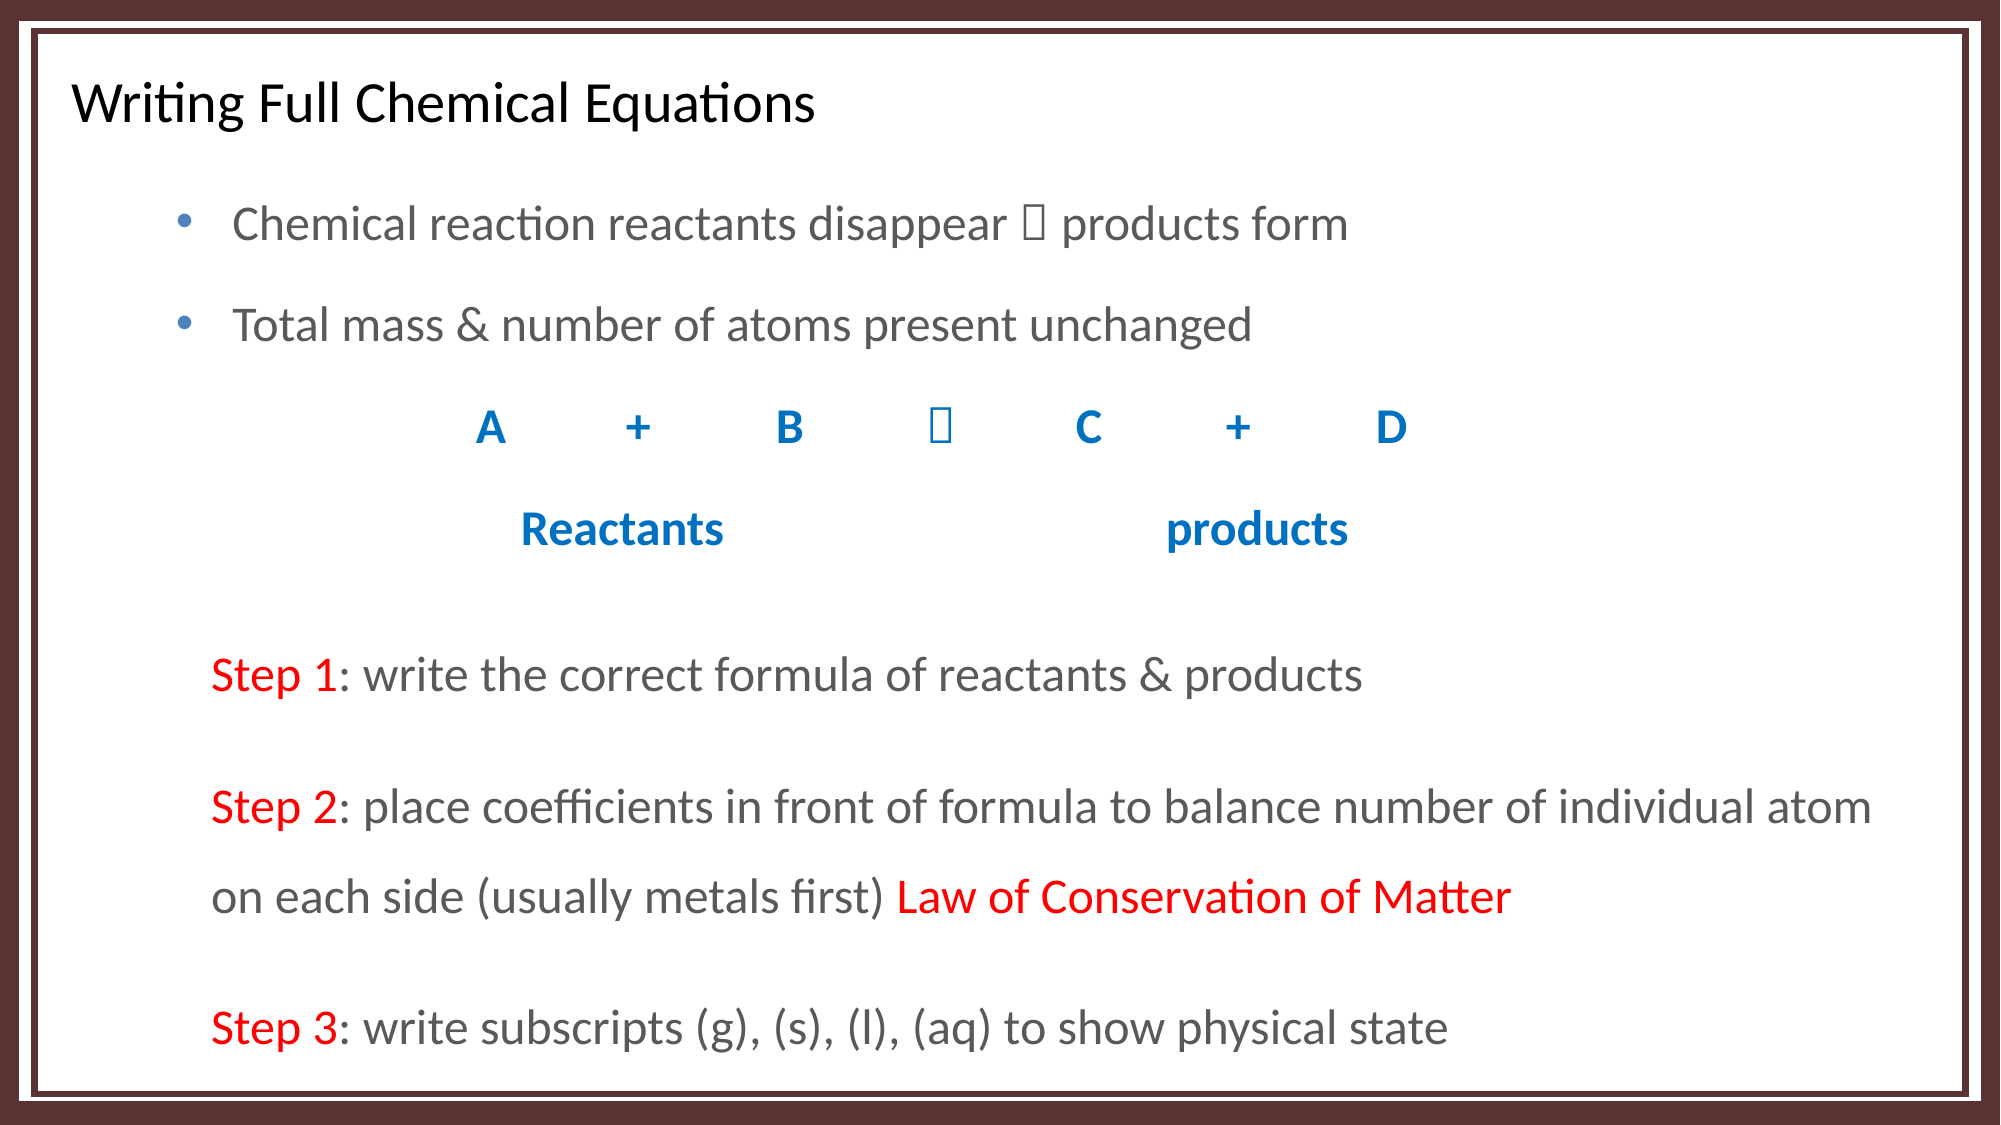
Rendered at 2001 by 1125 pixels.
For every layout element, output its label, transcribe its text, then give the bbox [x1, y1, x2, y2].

text_box [19, 21, 1981, 1101]
text_box [33, 30, 1967, 1095]
text_box Chemical reaction reactants disappear  products form Total mass & number of atoms present unchanged A + B  C + D Reactants products [160, 182, 1911, 785]
text_box Step 1: write the correct formula of reactants & products Step 2: place coefficients in front of formula to balance number of individual atom on each side (usually metals first) Law of Conservation of Matter Step 3: write subscripts (g), (s), (l), (aq) to show physical state [196, 603, 1939, 1125]
text_box Writing Full Chemical Equations [56, 56, 1138, 141]
